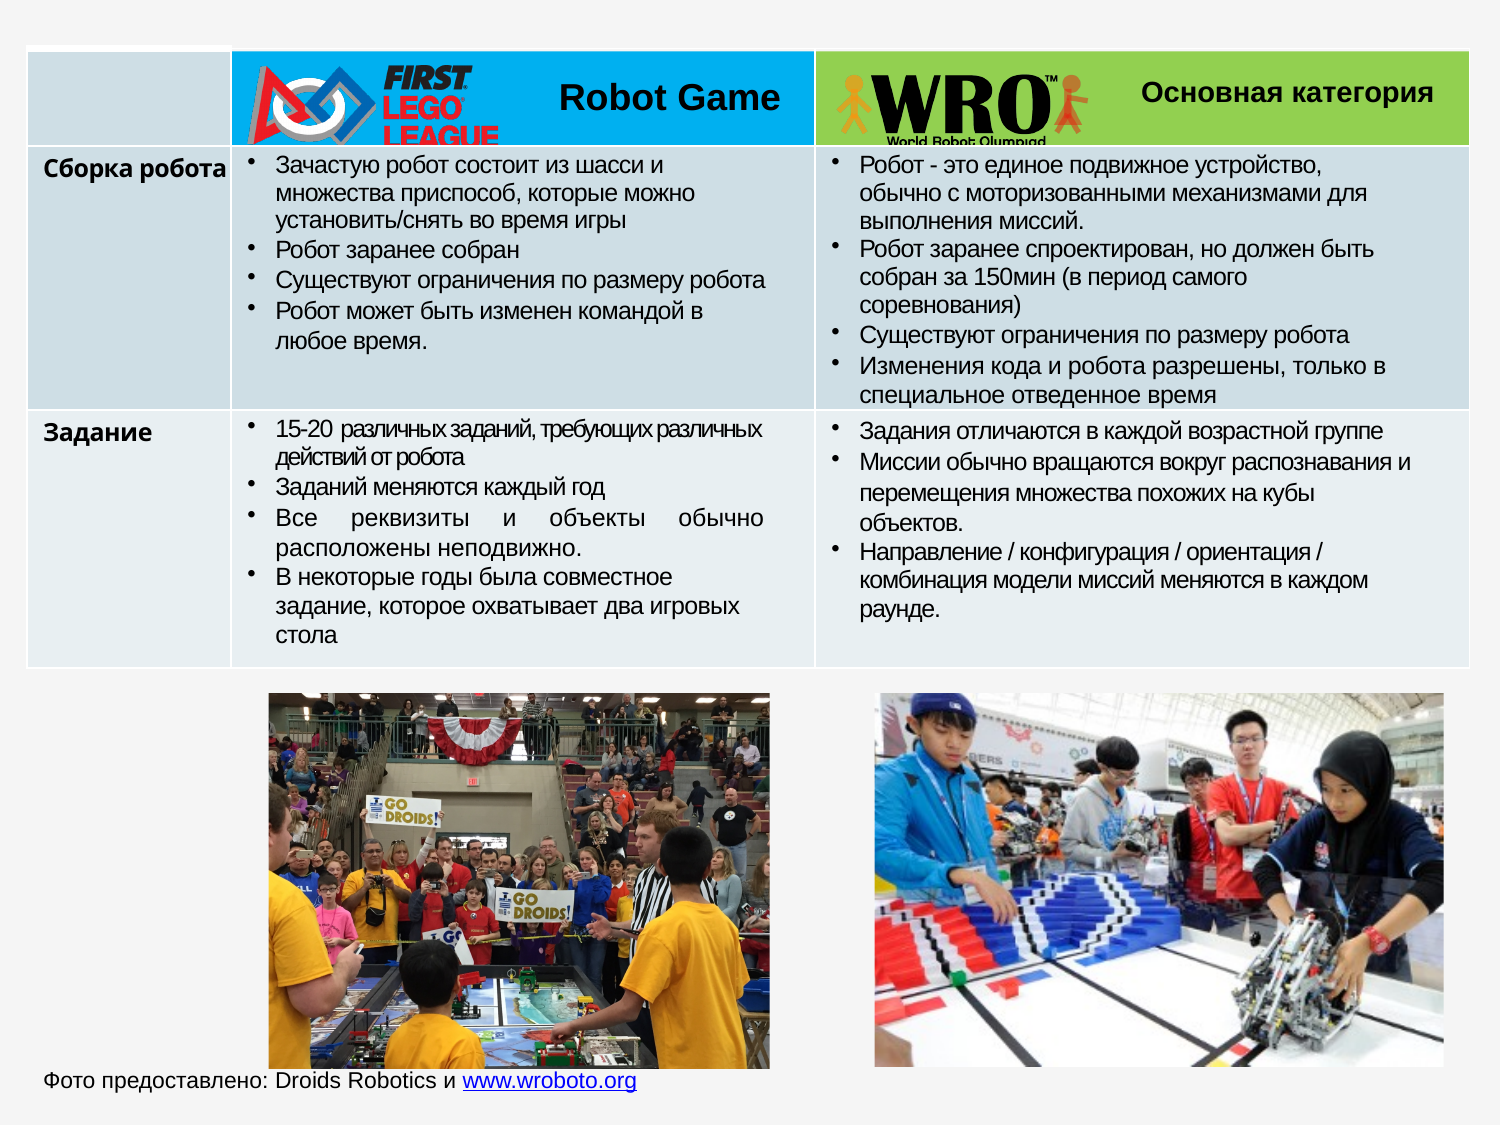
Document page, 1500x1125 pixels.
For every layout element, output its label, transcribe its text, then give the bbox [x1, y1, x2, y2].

table_header Robot Game [232, 49, 814, 145]
table_cell Задание [28, 411, 230, 667]
table_header Основная категория [816, 49, 1469, 145]
text_box [874, 693, 1444, 1067]
table_header [28, 52, 230, 145]
text_box [268, 693, 770, 1069]
table_cell 15-20 различных заданий, требующих различных действий от робота Заданий меняются каждый год Все реквизиты и объекты обычно расположены неподвижно. В некоторые годы была совместное задание, которое охватывает два игровых стола [232, 411, 814, 667]
table_cell Сборка робота [28, 147, 230, 409]
table_cell Зачастую робот состоит из шасси и множества приспособ, которые можно установить/снять во время игры Робот заранее собран Существуют ограничения по размеру робота Робот может быть изменен командой в любое время. [232, 147, 814, 409]
text_box Фото предоставлено: Droids Robotics и www.wroboto.org [40, 1064, 700, 1094]
table_cell Задания отличаются в каждой возрастной группе Миссии обычно вращаются вокруг распознавания и перемещения множества похожих на кубы объектов. Направление / конфигурация / ориентация / комбинация модели миссий меняются в каждом раунде. [816, 411, 1469, 667]
table_cell Робот - это единое подвижное устройство, обычно с моторизованными механизмами для выполнения миссий. Робот заранее спроектирован, но должен быть собран за 150мин (в период самого соревнования) Существуют ограничения по размеру робота Изменения кода и робота разрешены, только в специальное отведенное время [816, 147, 1469, 409]
